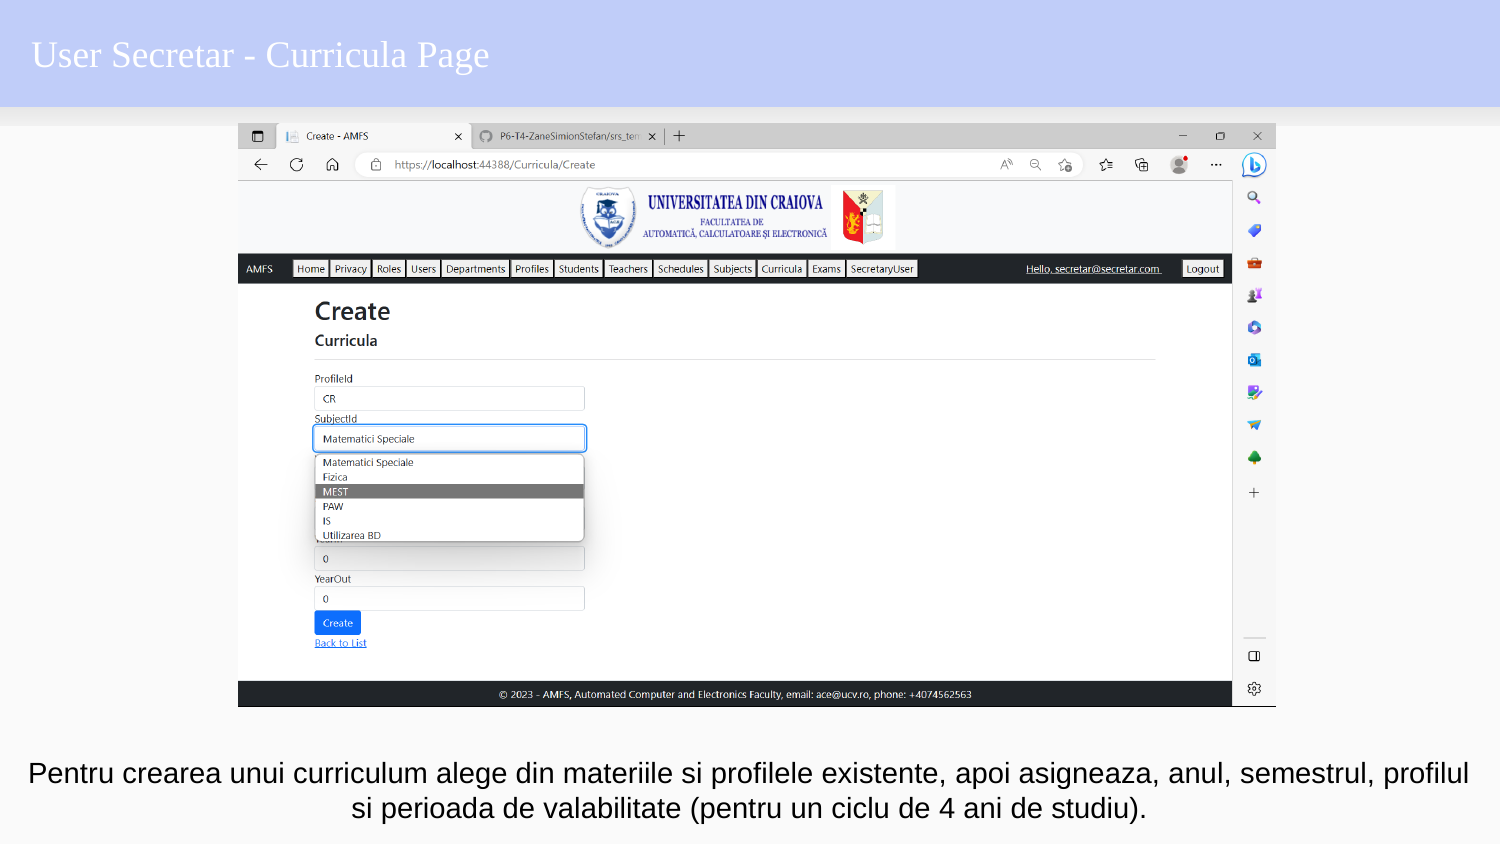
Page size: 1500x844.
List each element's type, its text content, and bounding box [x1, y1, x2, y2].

title User Secretar - Curricula Page [16, 2, 1464, 102]
picture [237, 122, 1277, 708]
text_box Pentru crearea unui curriculum alege din materiile si profilele existente, apoi asigneaza, anul, semestrul, profilul si perioada de valabilitate (pentru un ciclu de 4 ani de studiu). [0, 747, 1500, 788]
